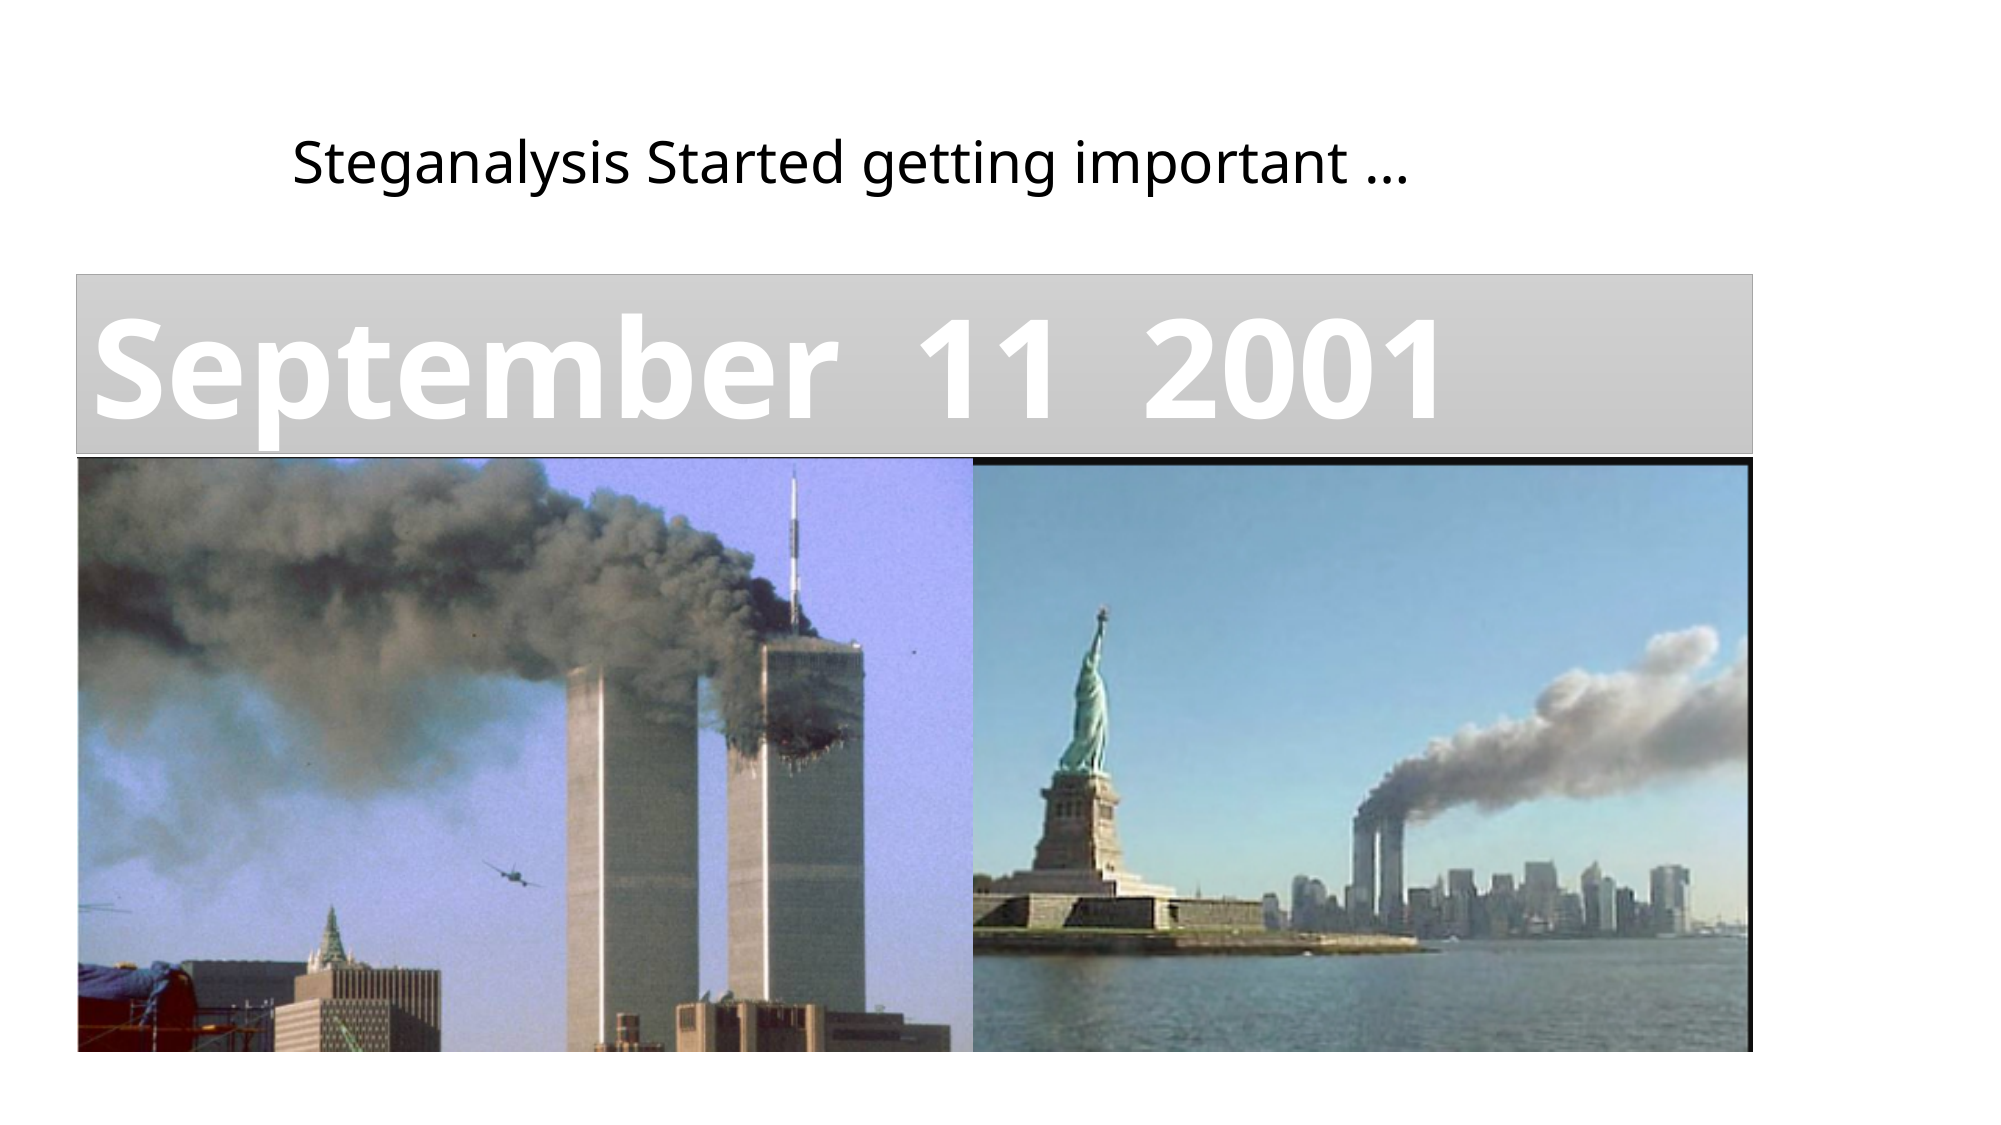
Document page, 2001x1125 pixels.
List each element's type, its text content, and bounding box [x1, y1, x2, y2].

picture [77, 457, 1753, 1052]
text_box Steganalysis Started getting important … [278, 117, 1426, 273]
text_box September 11 2001 [76, 274, 1753, 454]
